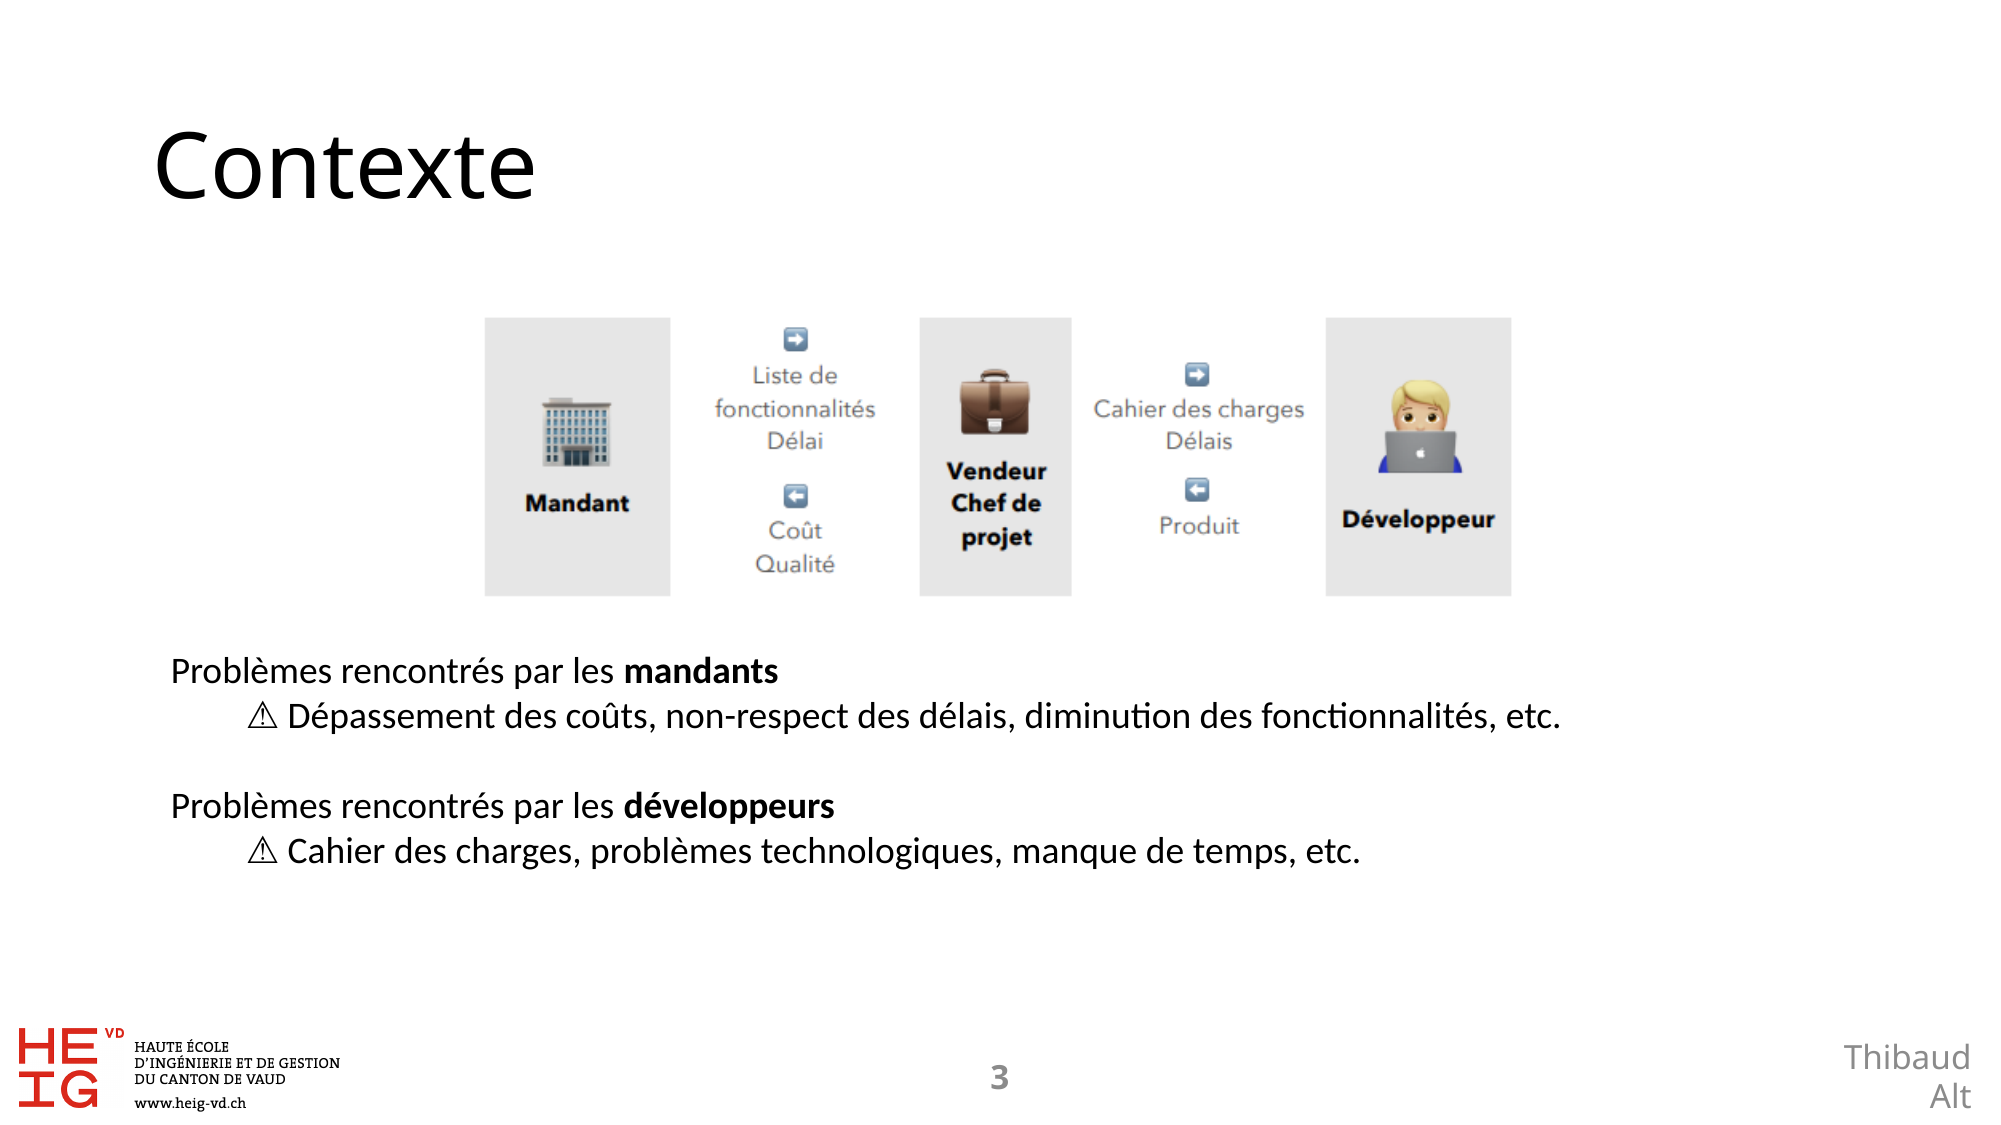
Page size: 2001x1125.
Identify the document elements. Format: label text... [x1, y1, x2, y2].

slide_number 2 [774, 1048, 1225, 1109]
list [474, 310, 1526, 606]
title Contexte [137, 59, 1863, 278]
text_box Problèmes rencontrés par les mandants ⚠️ Dépassement des coûts, non-respect des délais, diminution des fonctionnalités, etc. Problèmes rencontrés par les développeurs ⚠️ Cahier des charges, problèmes technologiques, manque de temps, etc. [156, 638, 1579, 879]
picture [131, 1025, 351, 1118]
picture [19, 1028, 124, 1108]
